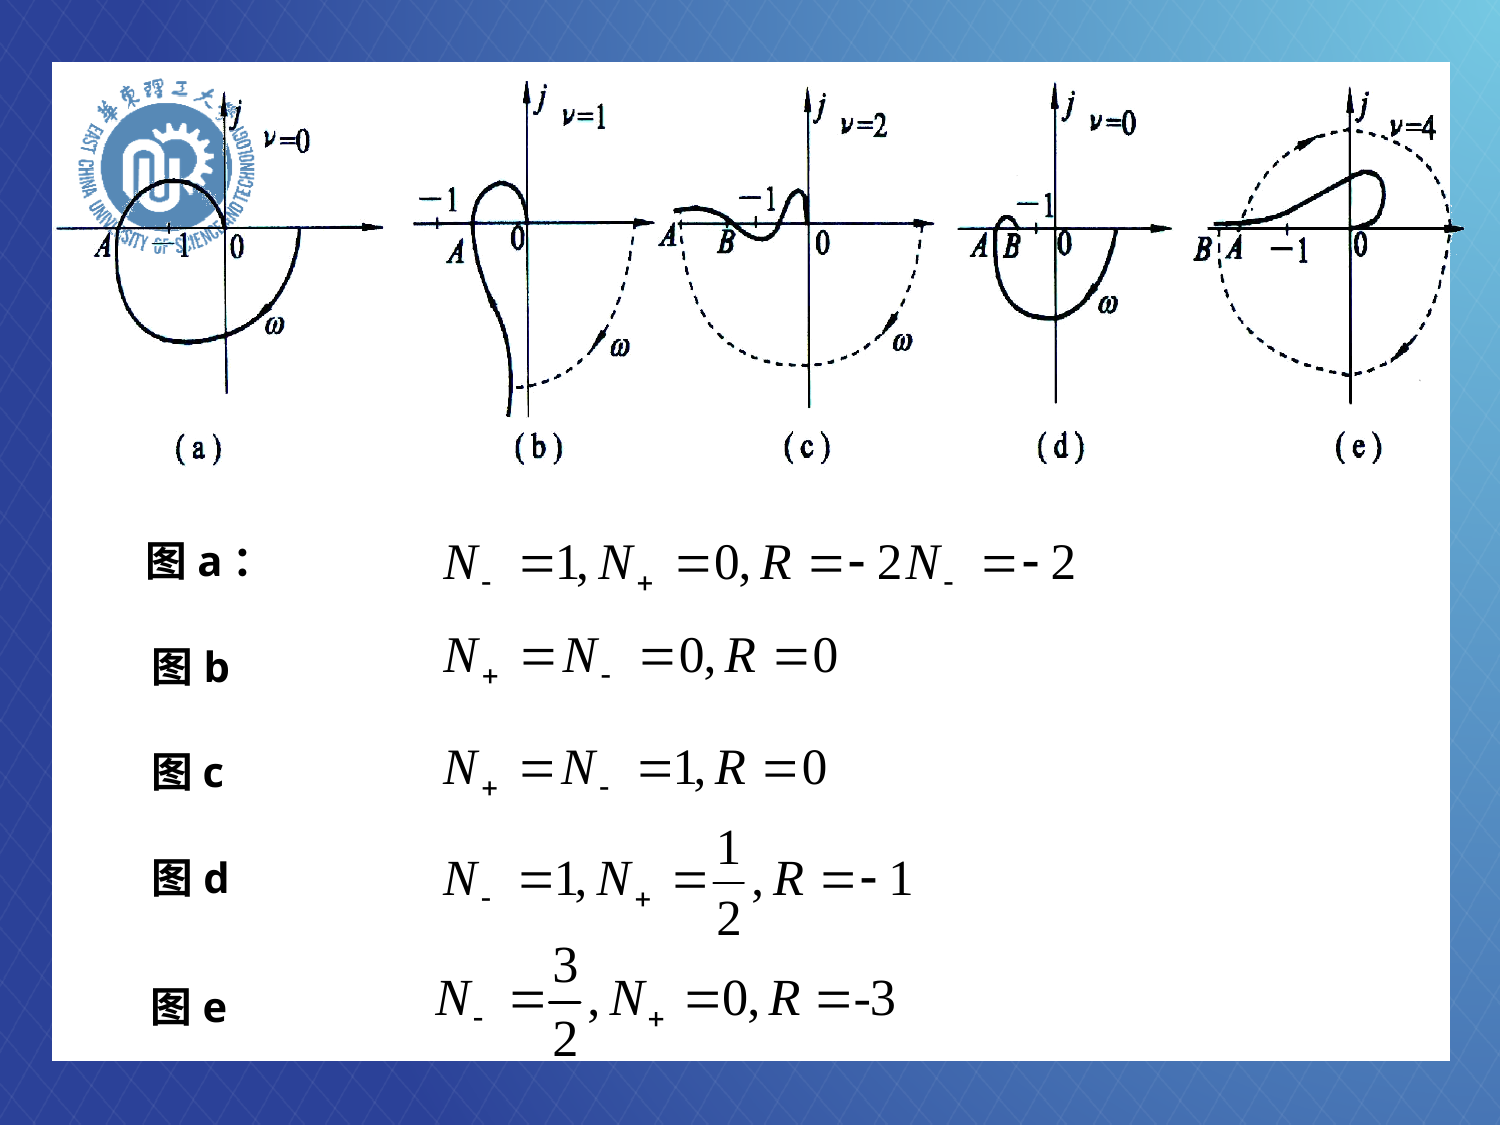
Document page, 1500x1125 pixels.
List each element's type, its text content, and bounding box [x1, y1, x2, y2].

text_box 图a： [130, 527, 290, 593]
text_box 图c [136, 738, 239, 804]
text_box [433, 815, 922, 947]
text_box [433, 527, 1084, 605]
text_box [424, 932, 906, 1068]
picture [0, 0, 1500, 1125]
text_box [433, 733, 834, 811]
text_box 图e [136, 972, 243, 1038]
text_box 图b [137, 633, 245, 698]
text_box 图d [136, 844, 245, 909]
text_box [433, 620, 847, 699]
